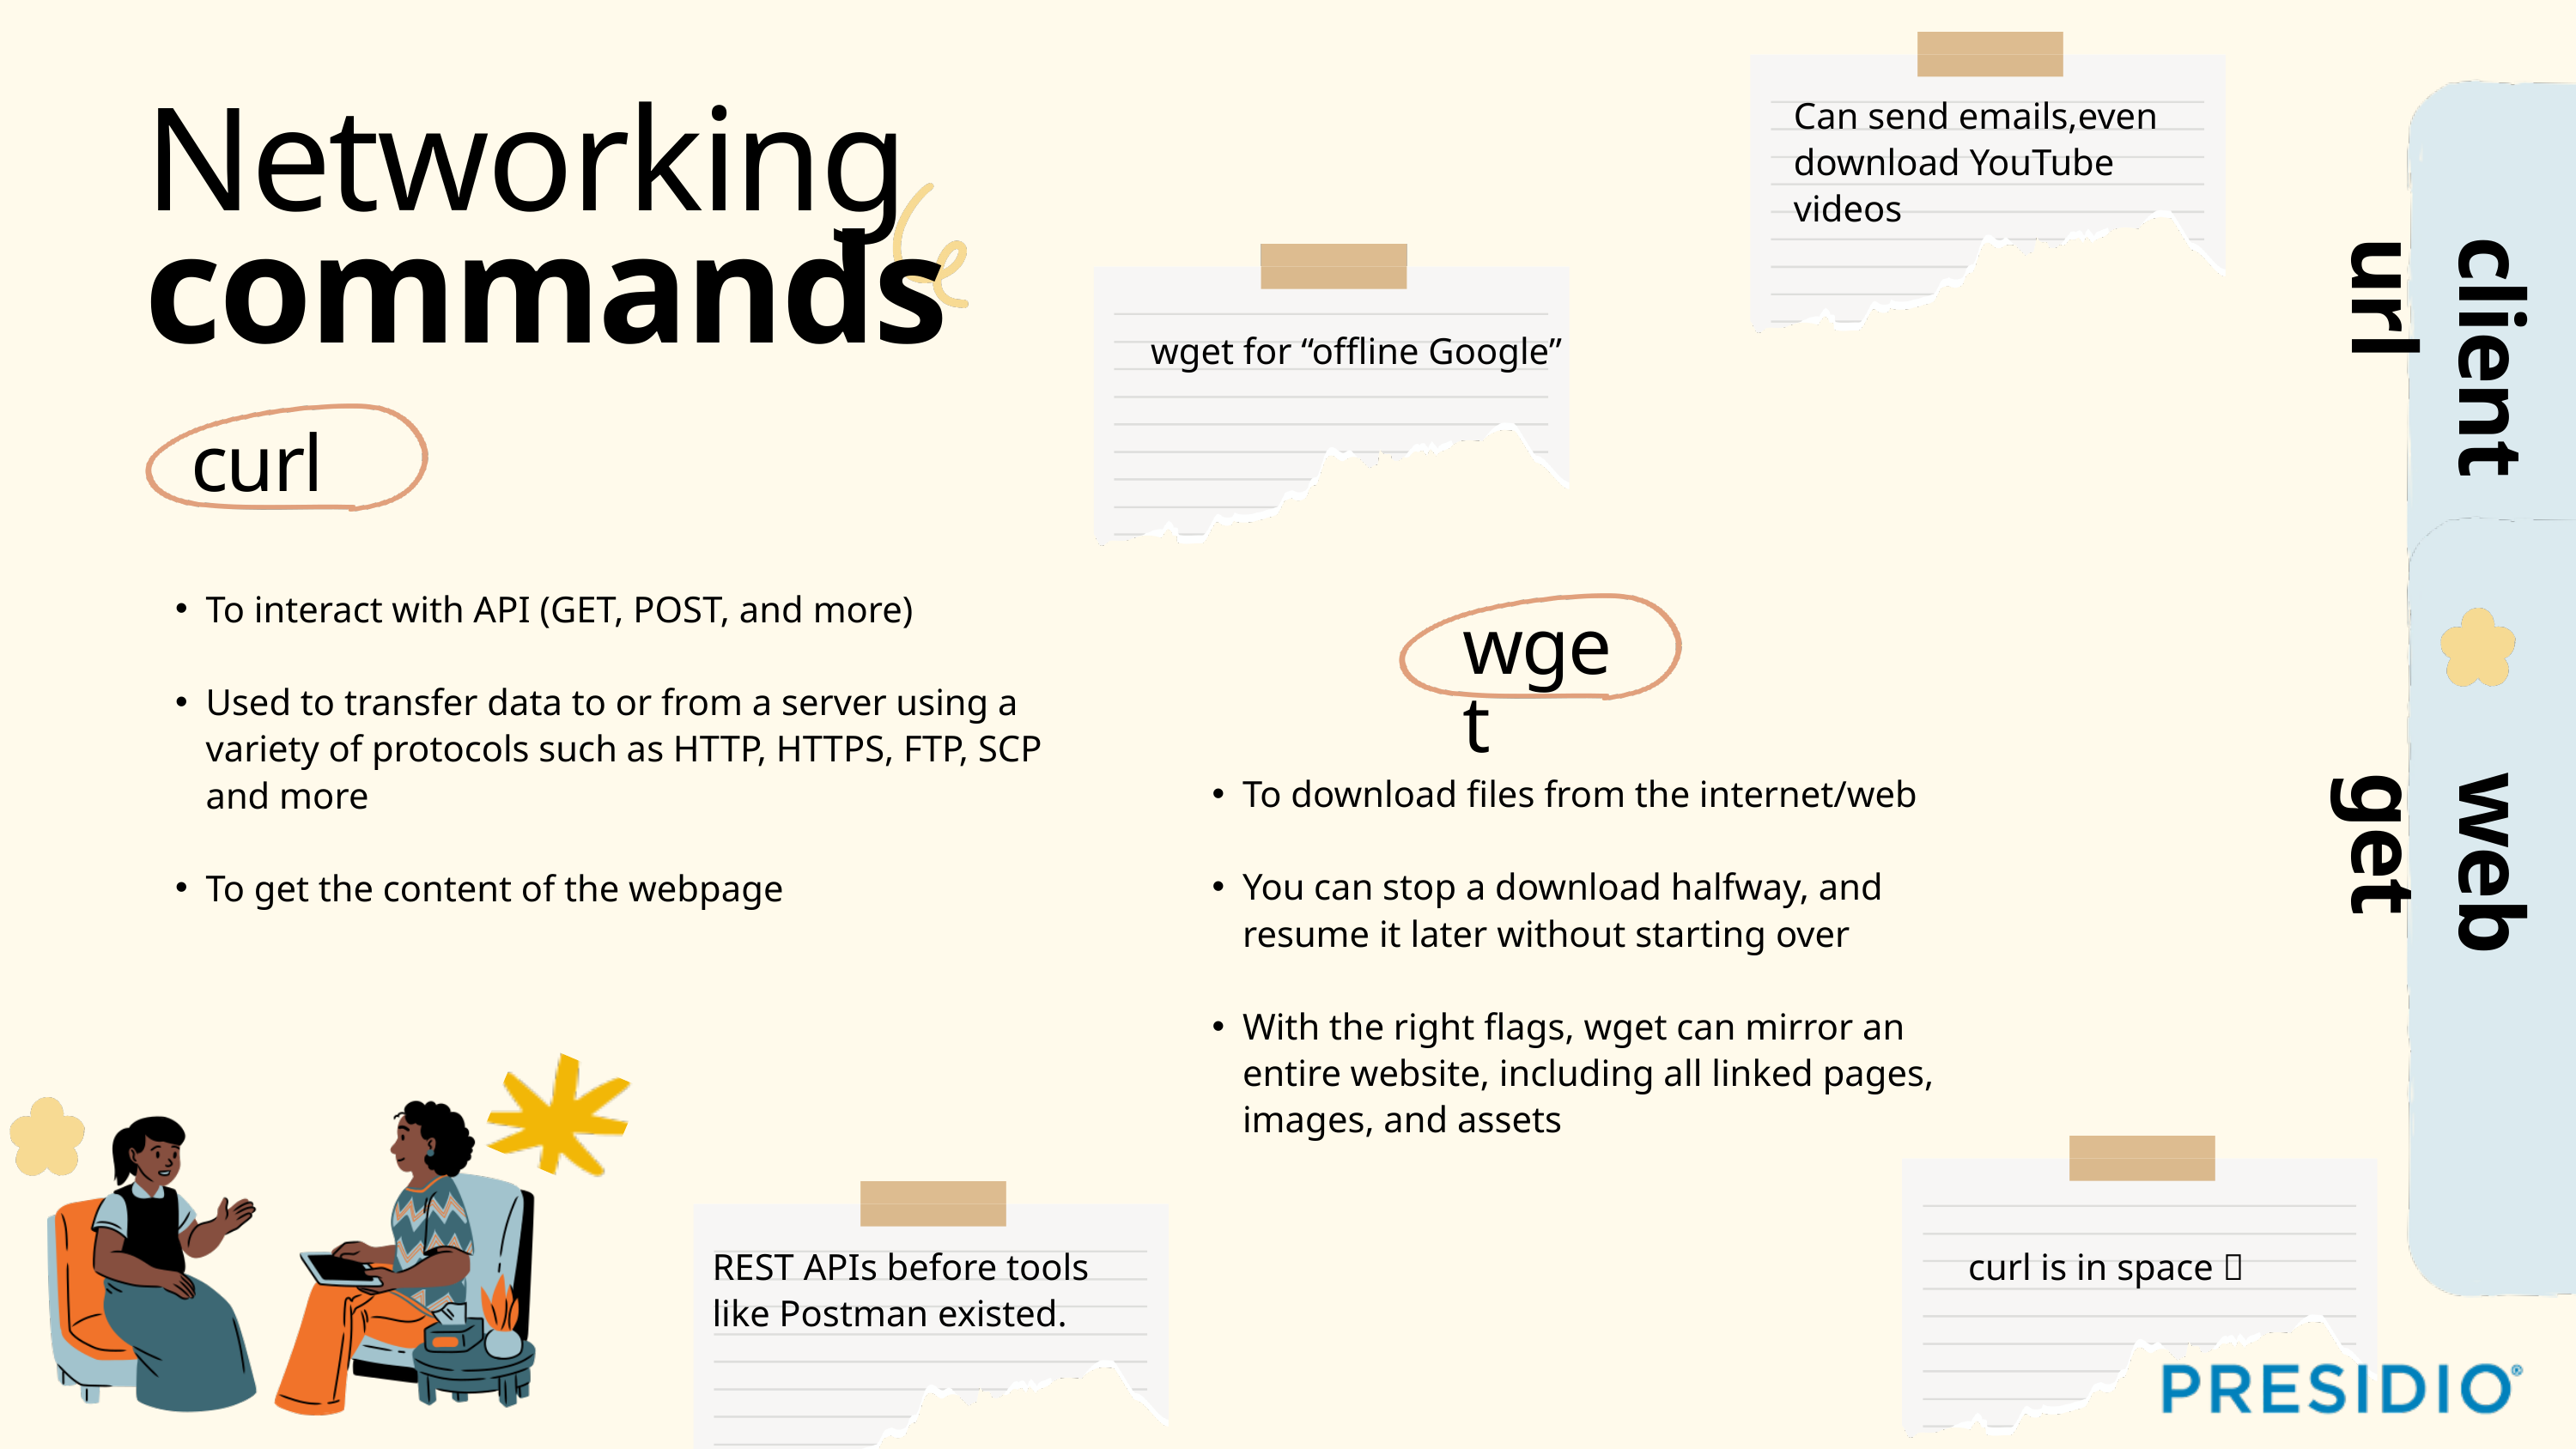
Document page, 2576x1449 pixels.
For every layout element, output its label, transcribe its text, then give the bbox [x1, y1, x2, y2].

text_box curl [191, 429, 350, 508]
text_box web get [2335, 772, 2401, 1098]
text_box Networking [144, 95, 932, 192]
text_box [693, 1181, 1170, 1449]
text_box [477, 1037, 643, 1194]
text_box [1750, 32, 2226, 333]
text_box [932, 182, 970, 192]
text_box REST APIs before tools like Postman existed. [712, 1240, 1151, 1334]
text_box [9, 1097, 85, 1176]
text_box curl is in space 🚀 [1968, 1240, 2401, 1288]
text_box client url [2335, 236, 2401, 562]
text_box [1902, 1136, 2378, 1438]
text_box wget [1462, 612, 1622, 767]
text_box [144, 403, 433, 512]
text_box To interact with API (GET, POST, and more) Used to transfer data to or from a server using a variety of protocols such as HTTP, HTTPS, FTP, SCP and more To get the content of the webpage [144, 583, 1066, 909]
text_box [1398, 593, 1686, 700]
text_box [2156, 1351, 2530, 1428]
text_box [2406, 74, 2576, 1298]
text_box wget for “offline Google” [1151, 324, 1589, 372]
text_box [47, 1097, 538, 1416]
text_box Can send emails,even download YouTube videos [1793, 89, 2233, 229]
text_box [1093, 244, 1570, 546]
text_box commands [144, 192, 1097, 373]
text_box To download files from the internet/web You can stop a download halfway, and resume it later without starting over With the right flags, wget can mirror an entire website, including all linked pages, images, and assets [1182, 767, 2014, 1141]
